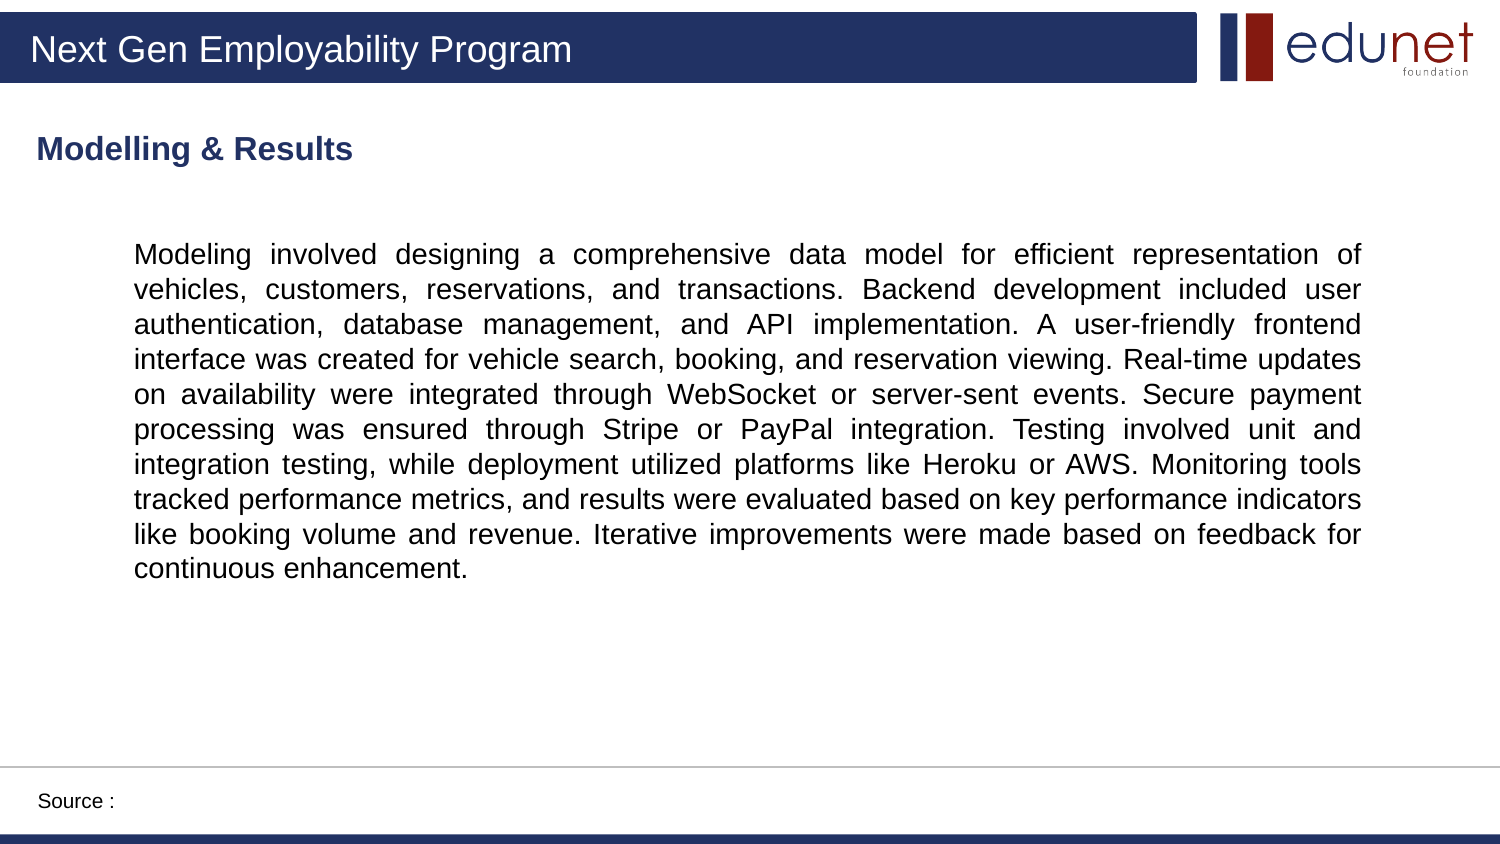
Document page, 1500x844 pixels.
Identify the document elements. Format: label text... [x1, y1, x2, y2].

picture [1279, 14, 1482, 83]
text_box Source : [22, 776, 139, 826]
text_box Modeling involved designing a comprehensive data model for efficient representation of vehicles, customers, reservations, and transactions. Backend development included user authentication, database management, and API implementation. A user-friendly frontend interface was created for vehicle search, booking, and reservation viewing. Real-time updates on availability were integrated through WebSocket or server-sent events. Secure payment processing was ensured through Stripe or PayPal integration. Testing involved unit and integration testing, while deployment utilized platforms like Heroku or AWS. Monitoring tools tracked performance metrics, and results were evaluated based on key performance indicators like booking volume and revenue. Iterative improvements were made based on feedback for continuous enhancement. [118, 227, 1379, 593]
title Modelling & Results [21, 111, 504, 165]
